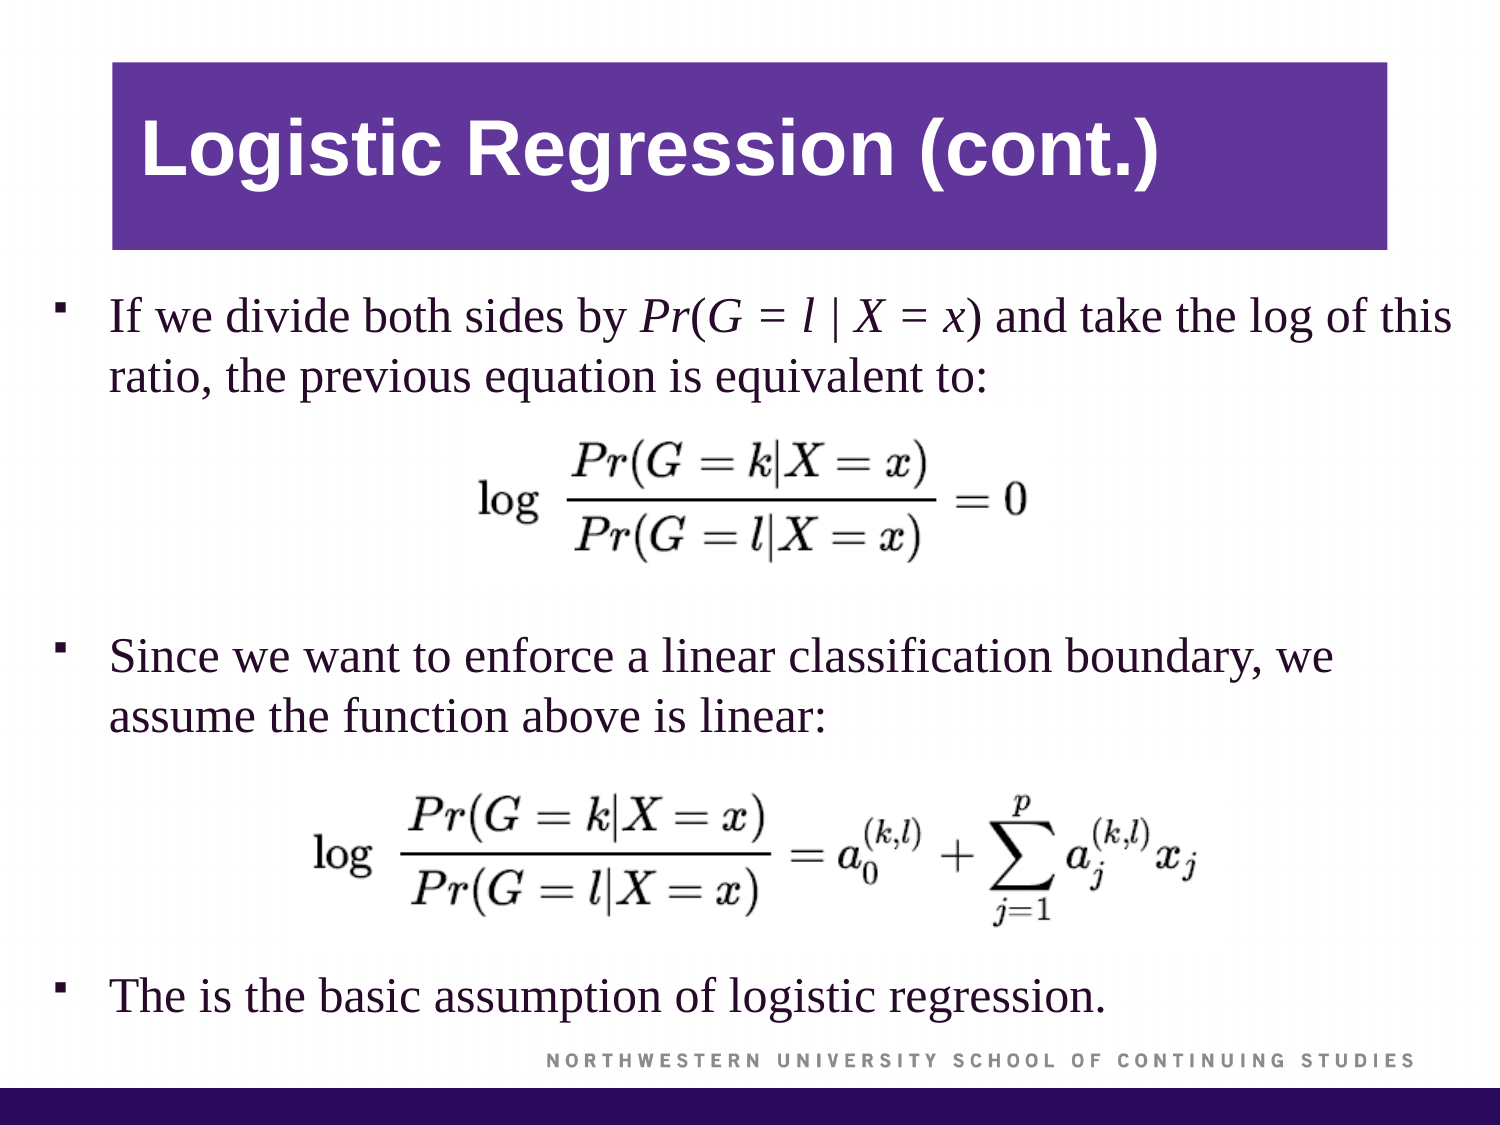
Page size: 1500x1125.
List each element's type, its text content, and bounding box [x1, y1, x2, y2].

title Logistic Regression (cont.) [125, 50, 1400, 238]
picture [0, 0, 1500, 1125]
list If we divide both sides by Pr(G = l | X = x) and take the log of this ratio, the previous equation is equivalent to: Since we want to enforce a linear classification boundary, we assume the function above is linear: The is the basic assumption of logistic regression. [37, 275, 1475, 950]
